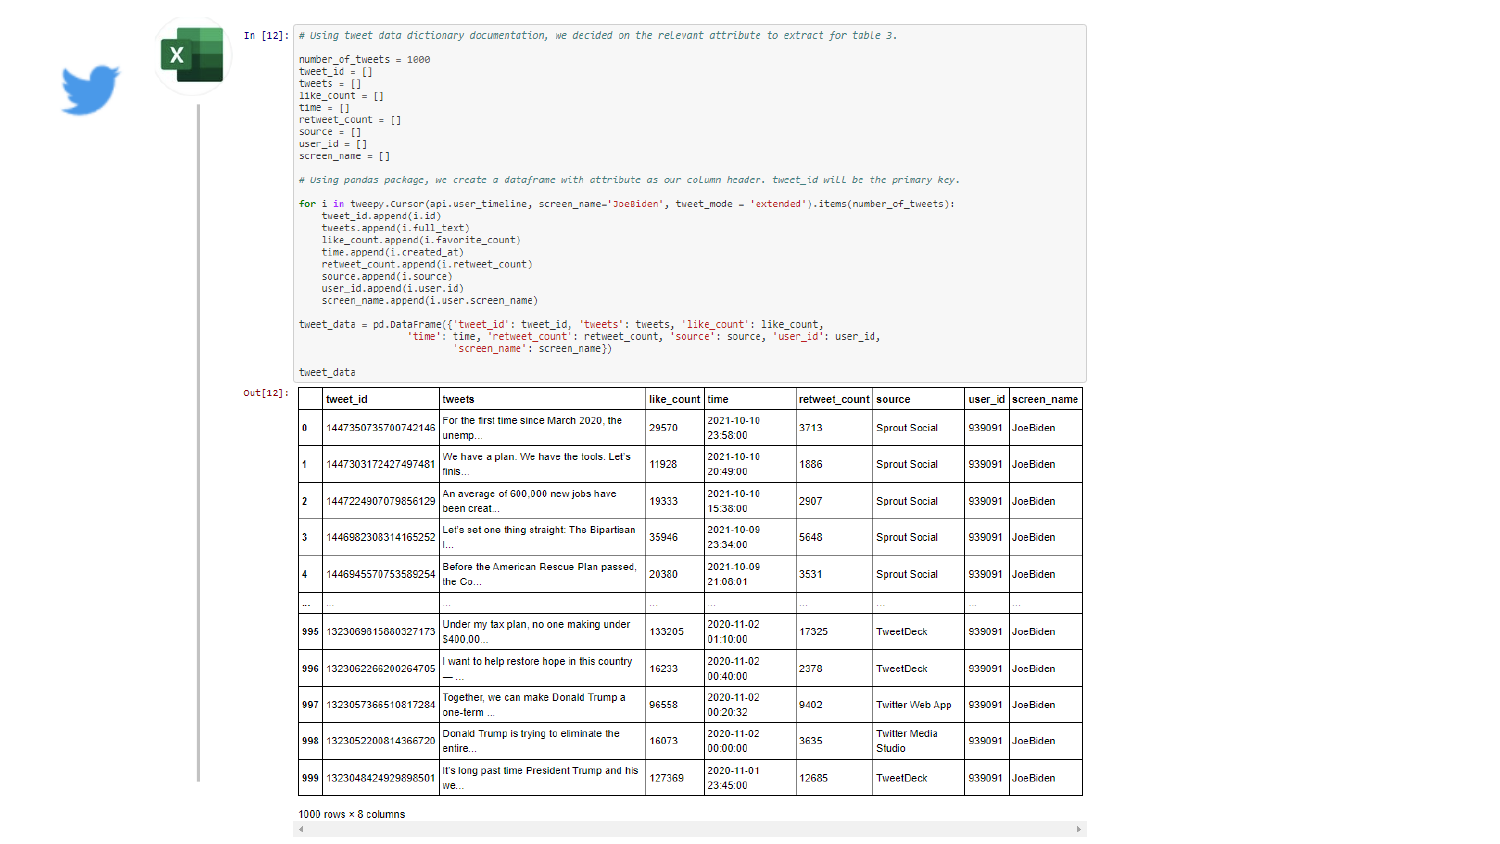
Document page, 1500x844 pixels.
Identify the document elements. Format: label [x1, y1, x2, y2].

picture [24, 24, 148, 138]
picture [154, 16, 1101, 844]
